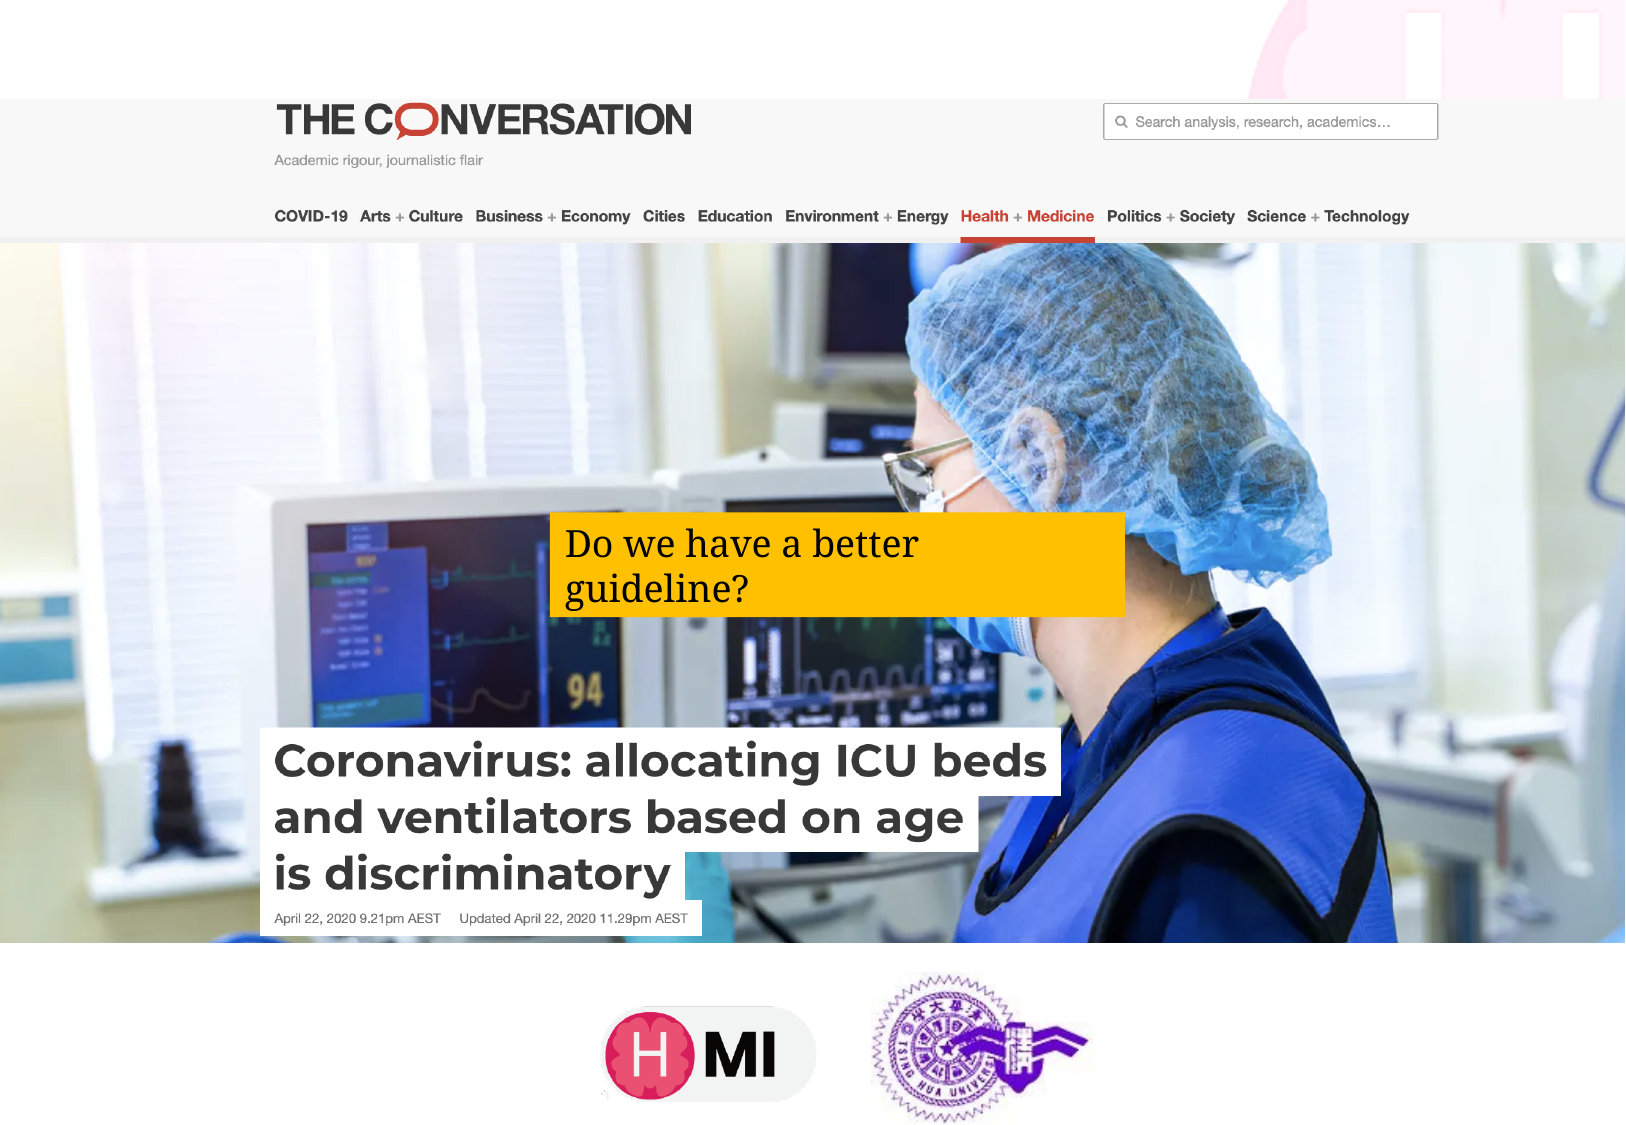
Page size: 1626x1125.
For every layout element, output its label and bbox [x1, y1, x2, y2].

picture [597, 1002, 820, 1106]
picture [0, 99, 1625, 944]
picture [870, 972, 1093, 1125]
